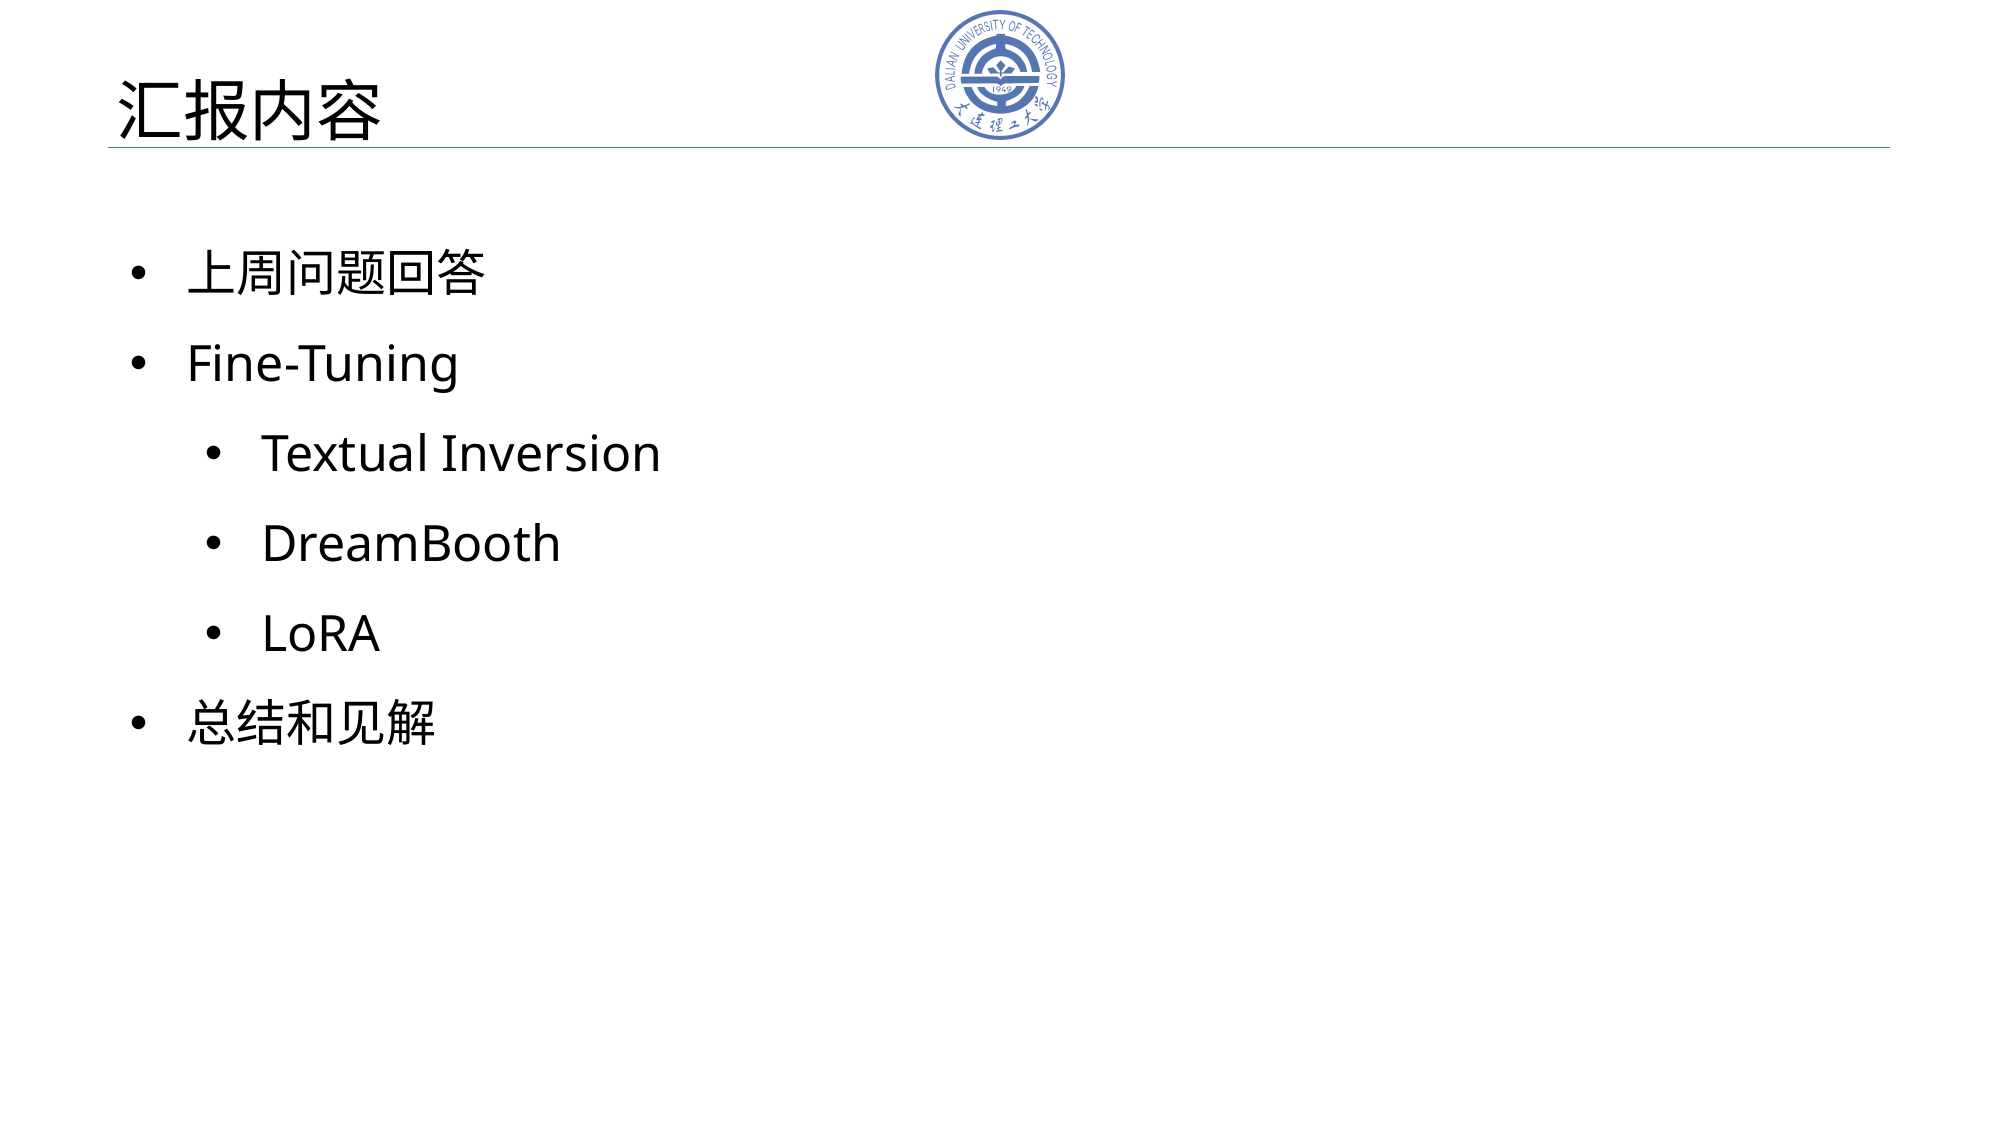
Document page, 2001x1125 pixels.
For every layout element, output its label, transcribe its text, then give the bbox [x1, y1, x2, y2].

picture [935, 10, 1065, 140]
text_box 汇报内容 [101, 61, 509, 156]
text_box 上周问题回答 Fine-Tuning Textual Inversion DreamBooth LoRA 总结和见解 [114, 204, 1115, 850]
